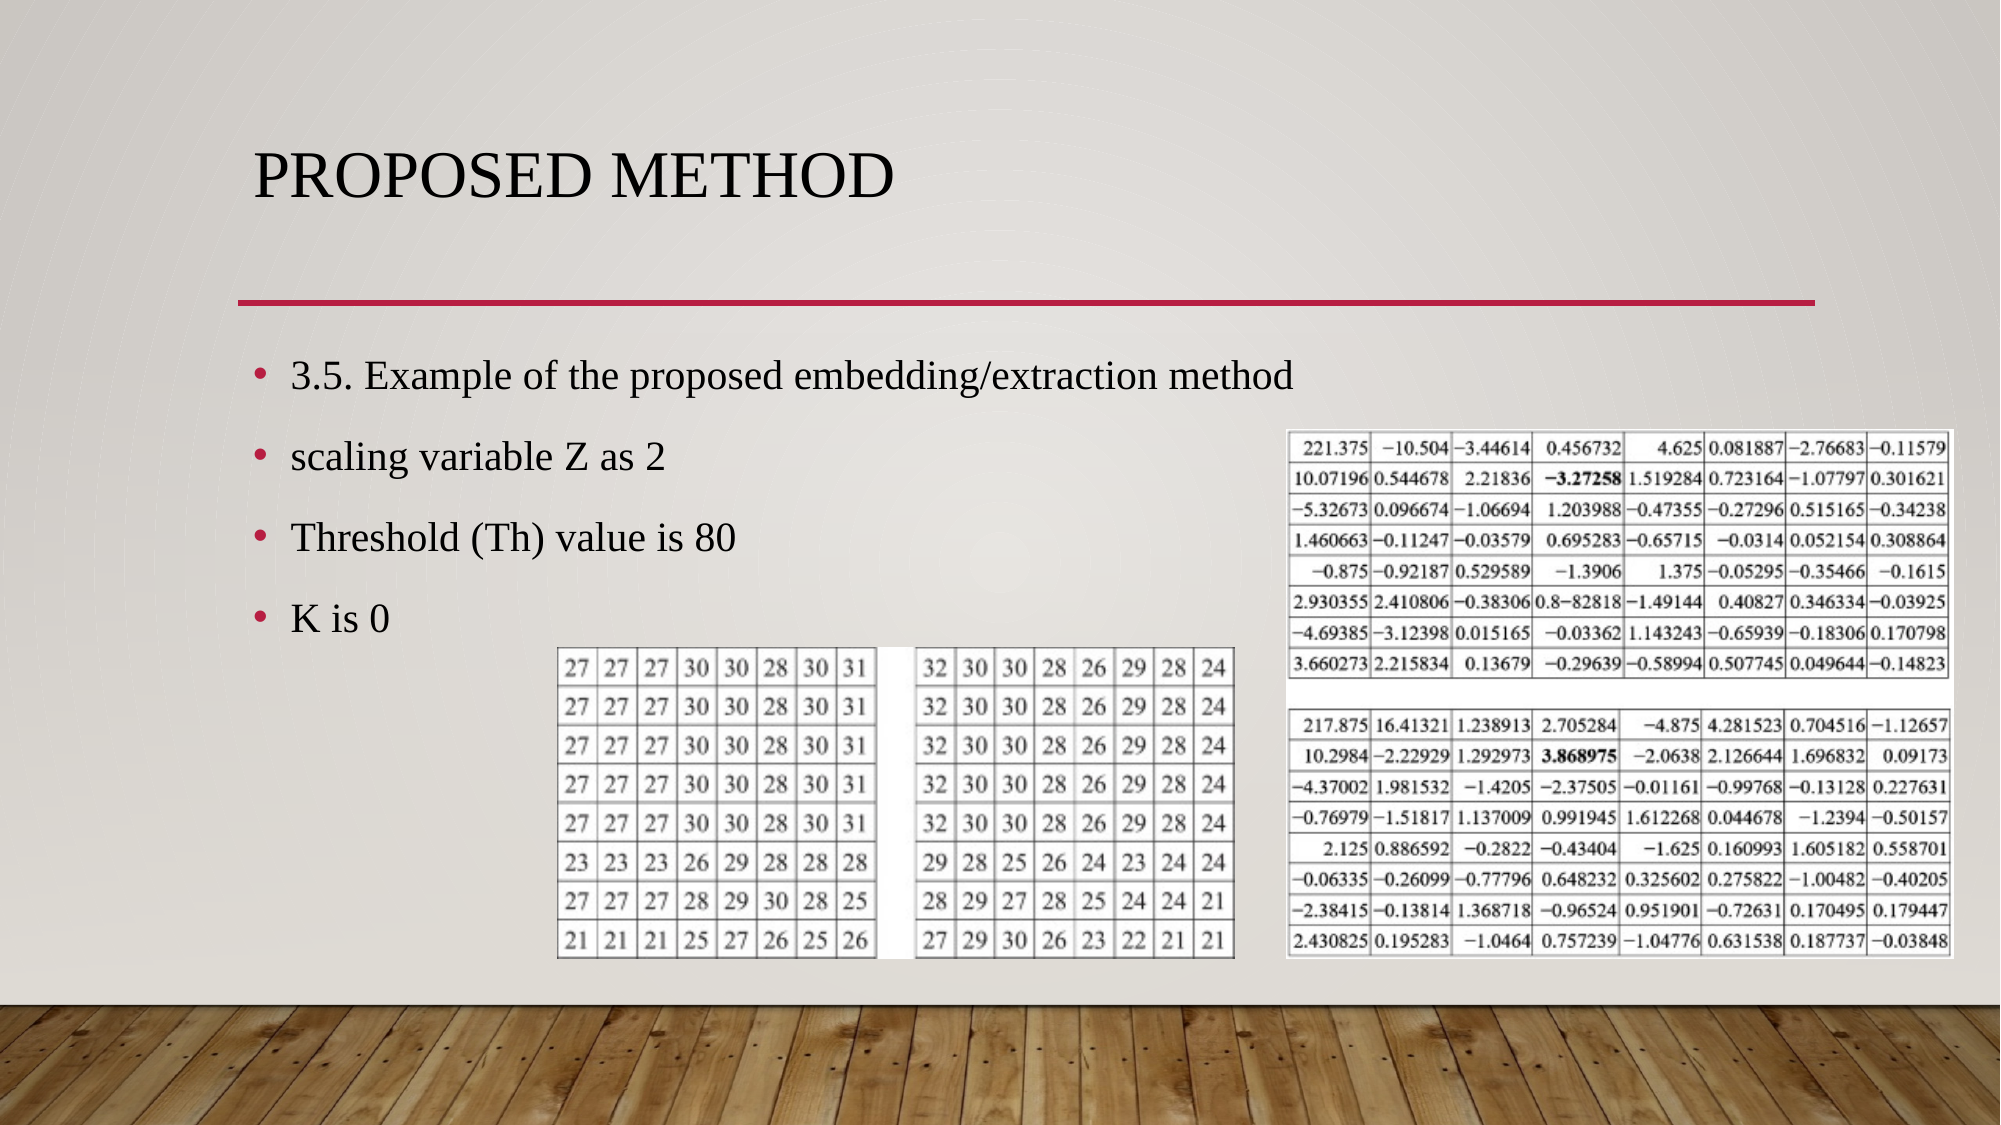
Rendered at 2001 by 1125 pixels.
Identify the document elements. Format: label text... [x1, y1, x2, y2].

picture [0, 1005, 2000, 1125]
title Proposed method [238, 131, 1814, 305]
picture [1286, 428, 1954, 960]
picture [557, 647, 1236, 960]
list 3.5. Example of the proposed embedding/extraction method scaling variable Z as 2 Threshold (Th) value is 80 K is 0 [238, 330, 1814, 897]
